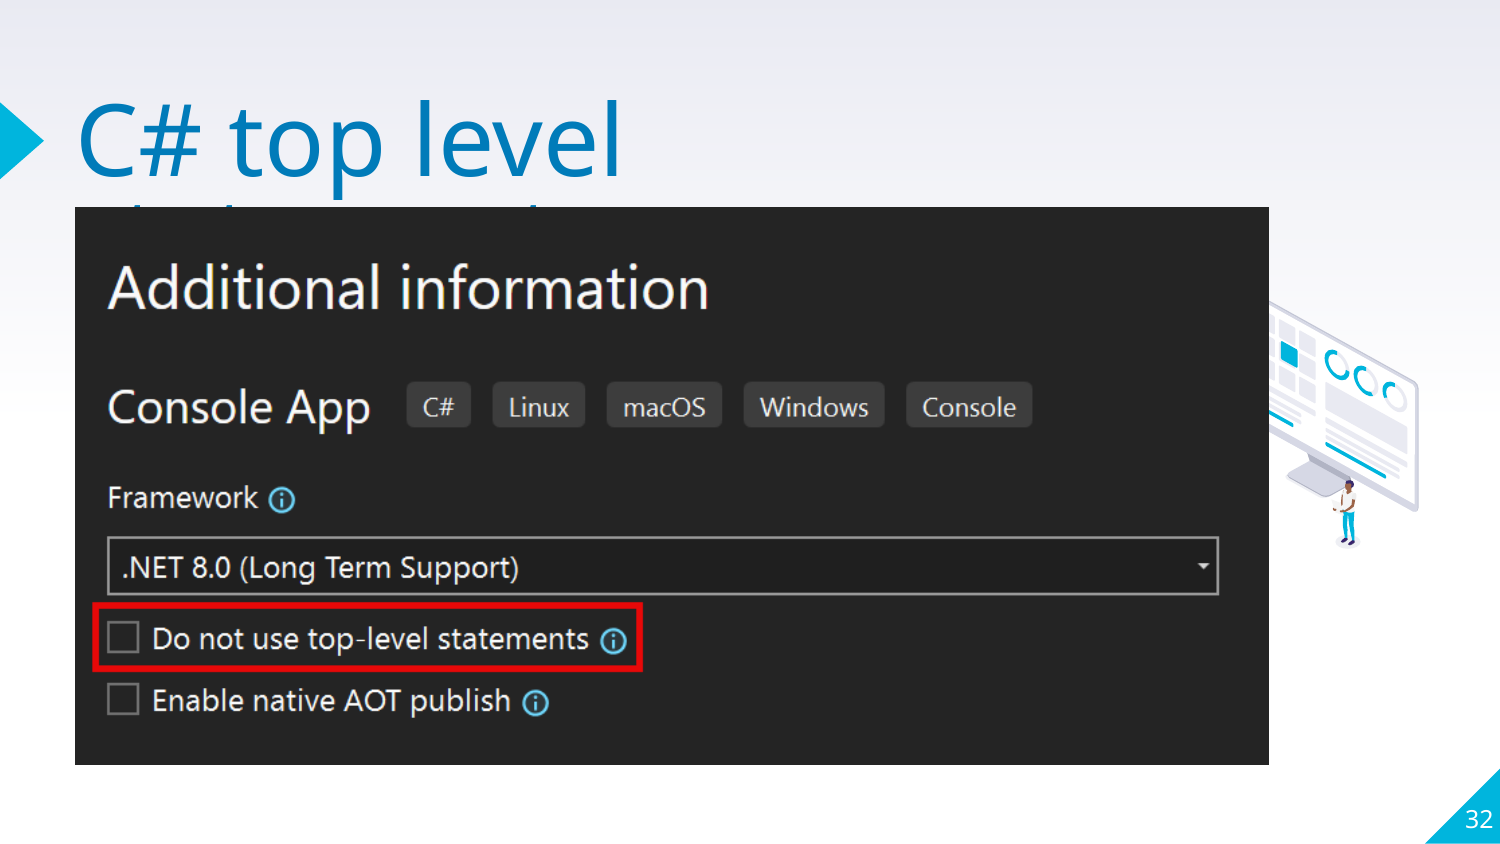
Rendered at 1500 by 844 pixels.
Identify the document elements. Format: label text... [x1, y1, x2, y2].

title C# top level statements [75, 99, 1155, 205]
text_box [1273, 291, 1420, 552]
picture [74, 206, 1269, 765]
slide_number 32 [1418, 760, 1494, 838]
